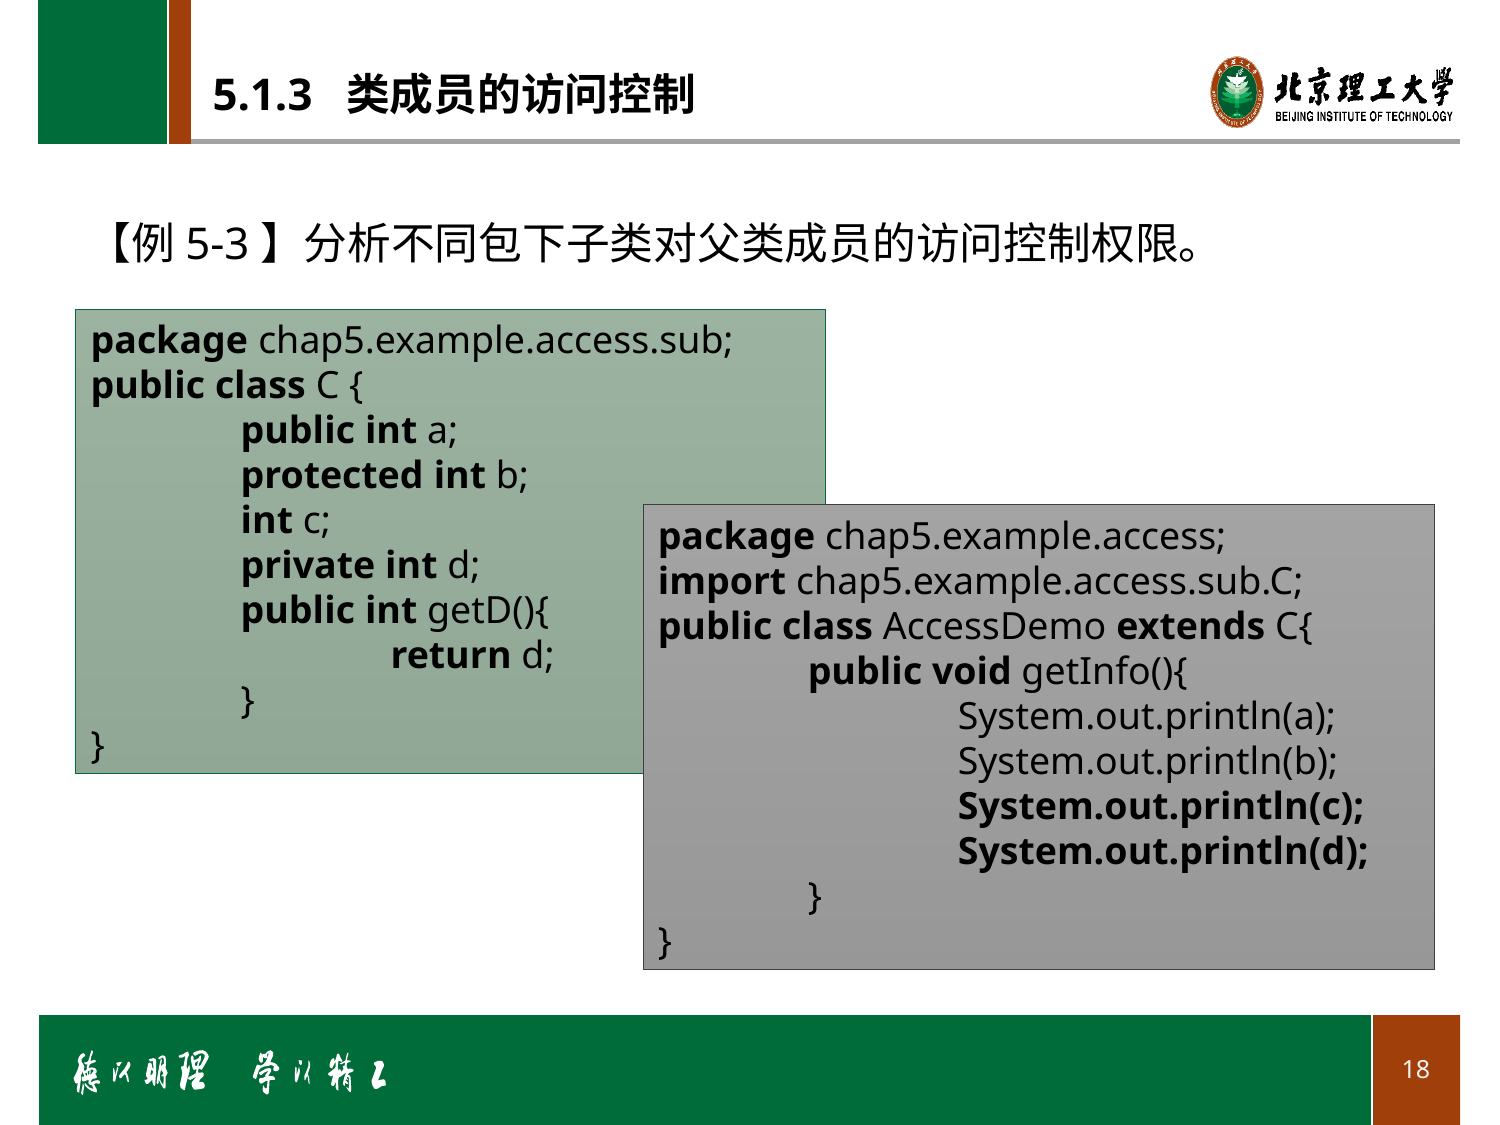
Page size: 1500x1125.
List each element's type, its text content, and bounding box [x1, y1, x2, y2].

title 5.1.3 类成员的访问控制 [197, 64, 1262, 128]
text_box package chap5.example.access; import chap5.example.access.sub.C; public class AccessDemo extends C{ public void getInfo(){ System.out.println(a); System.out.println(b); System.out.println(c); System.out.println(d); } } [643, 504, 1435, 970]
picture [1210, 56, 1453, 128]
text_box package chap5.example.access.sub; public class C { public int a; protected int b; int c; private int d; public int getD(){ return d; } } [75, 309, 826, 774]
list 【例5-3】分析不同包下子类对父类成员的访问控制权限。 [54, 213, 1405, 368]
